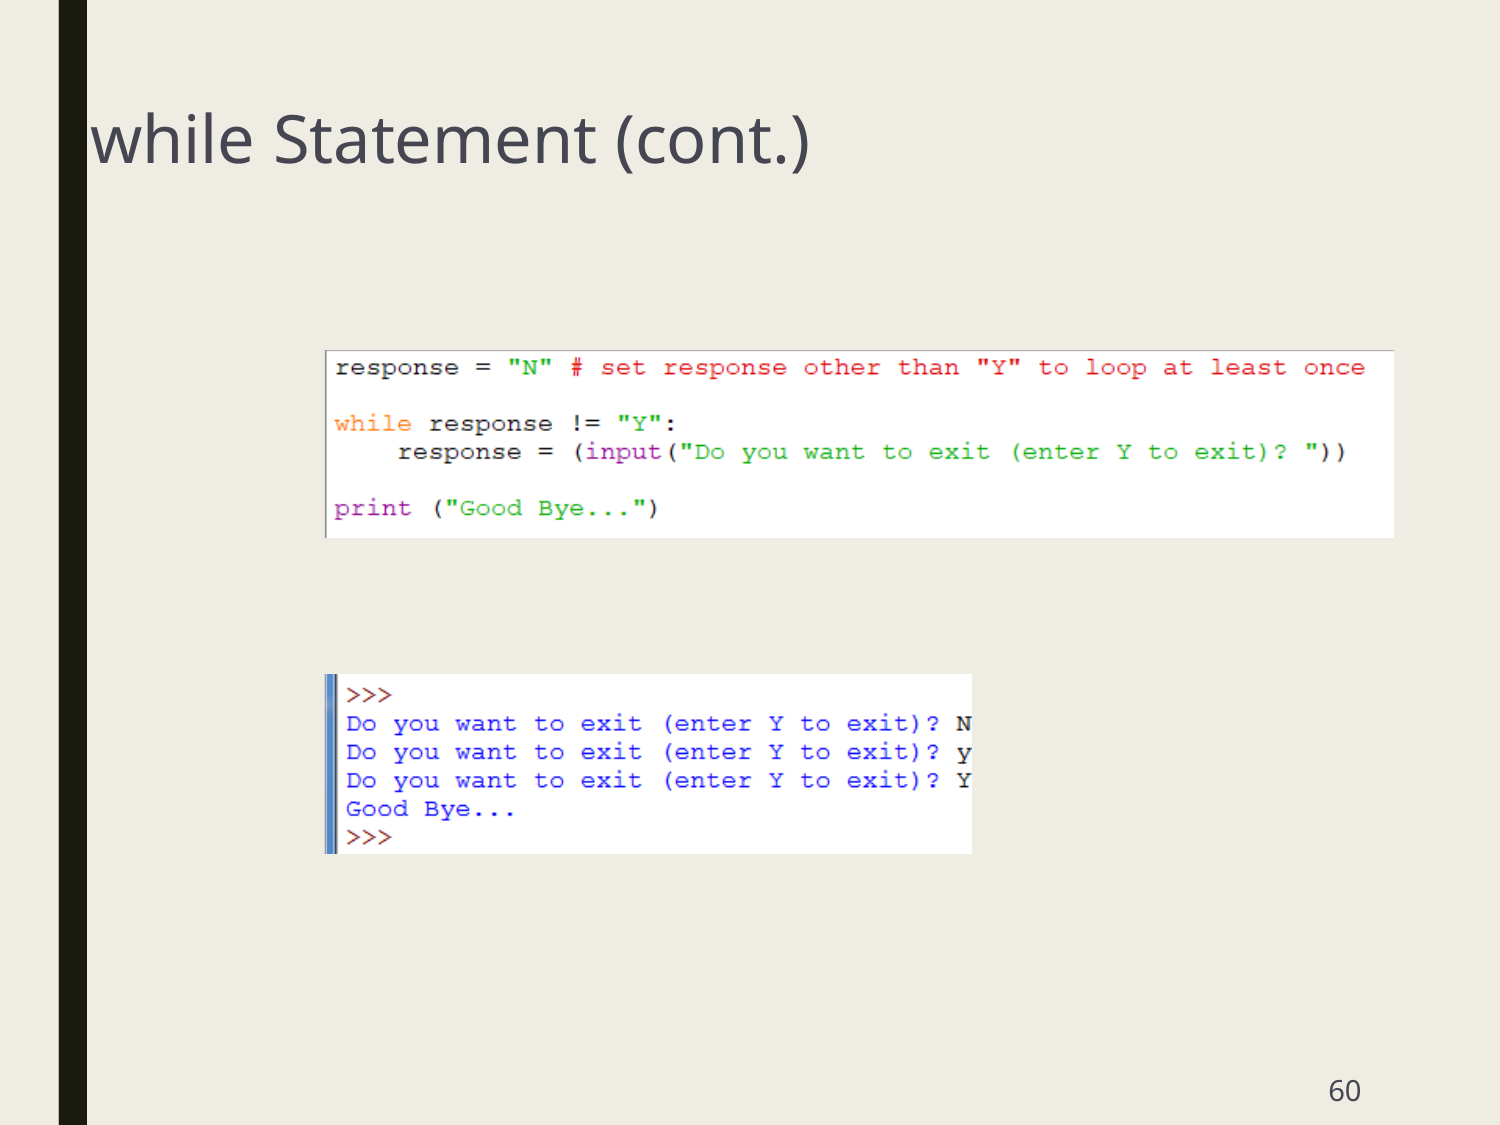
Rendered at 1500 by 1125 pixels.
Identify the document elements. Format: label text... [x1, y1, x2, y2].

picture [324, 349, 1395, 538]
slide_number 59 [1165, 1058, 1362, 1125]
text_box while Statement (cont.) [87, 94, 1425, 177]
text_box [324, 674, 972, 854]
